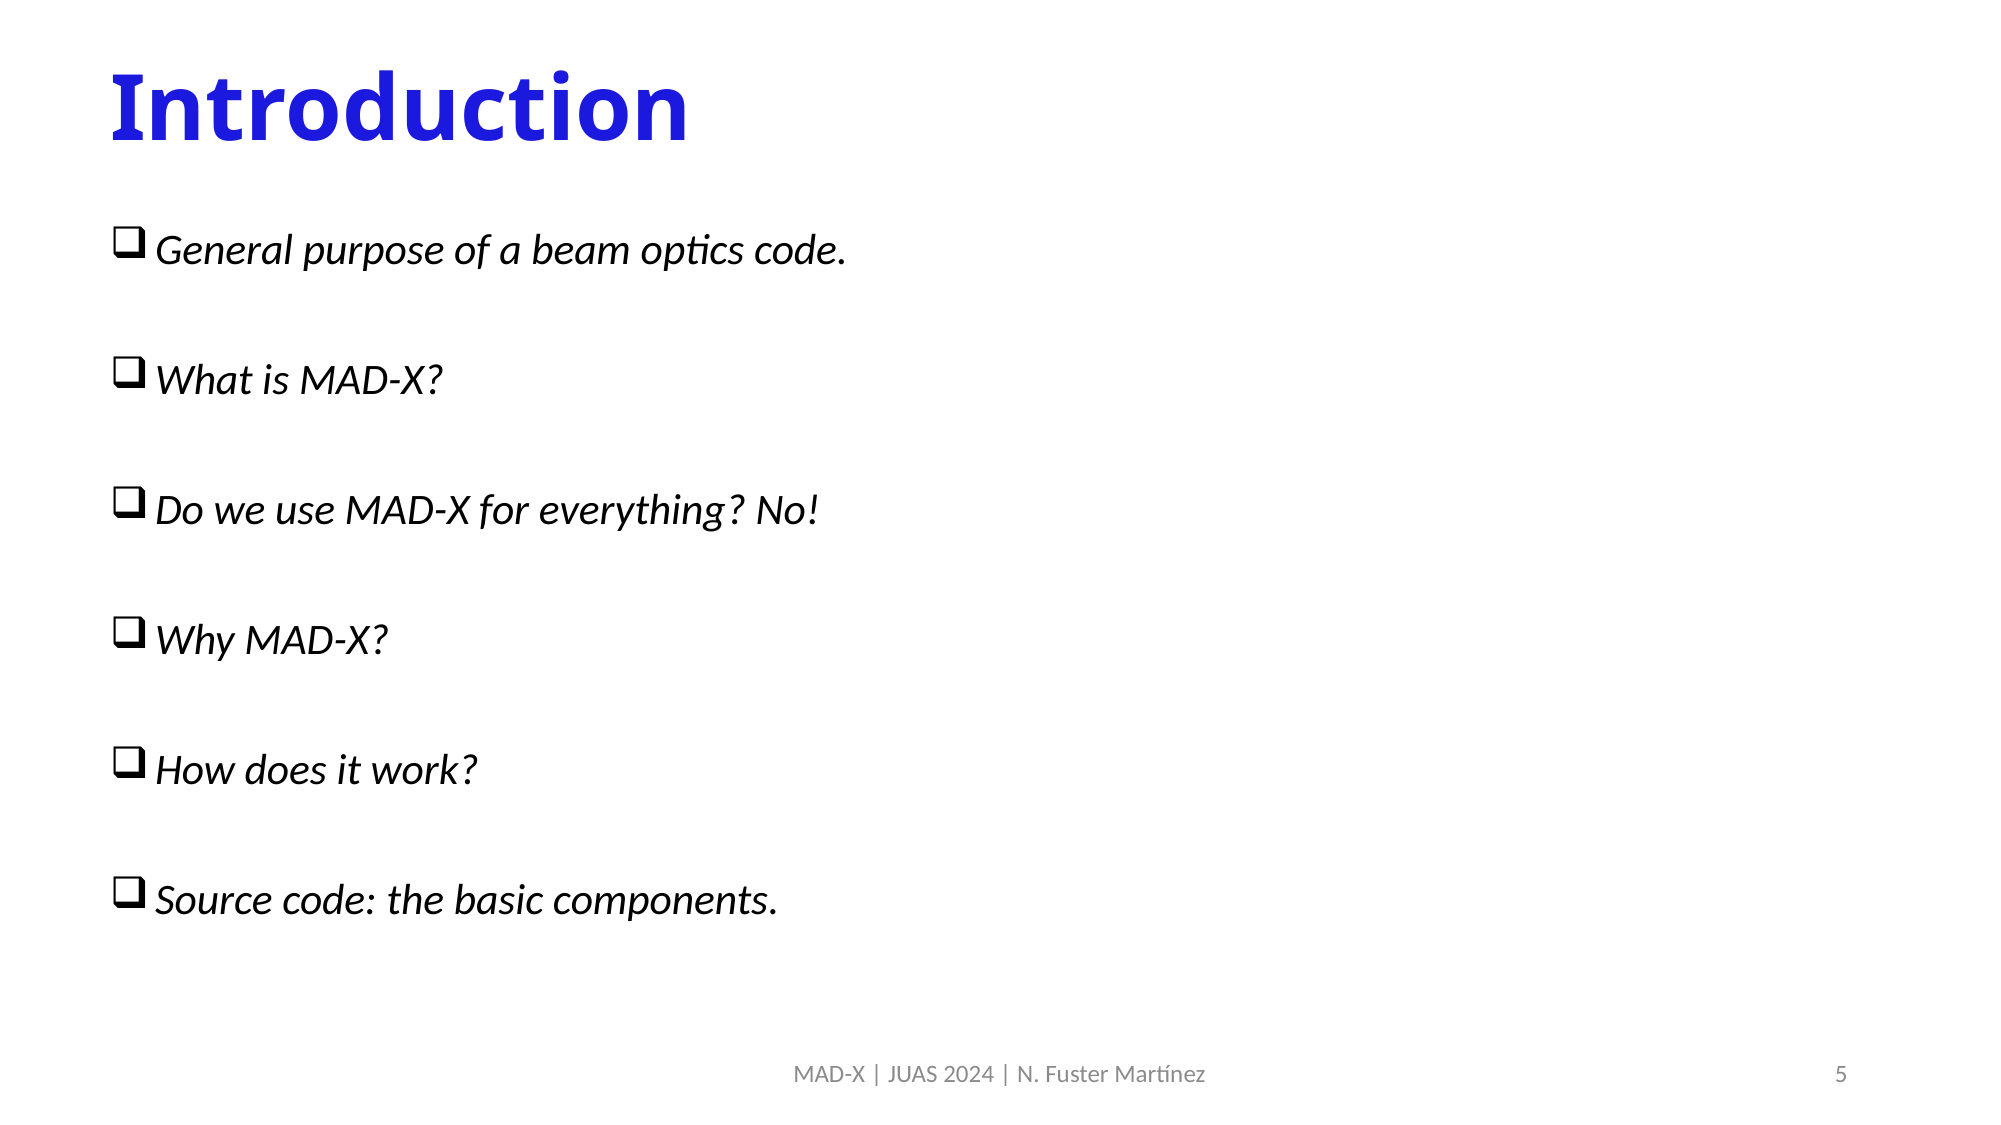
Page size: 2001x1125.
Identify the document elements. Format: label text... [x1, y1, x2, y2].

slide_number 5 [1412, 1042, 1863, 1103]
title Introduction [0, 2, 2000, 220]
footer MAD-X | JUAS 2024 | N. Fuster Martínez [662, 1042, 1338, 1103]
list General purpose of a beam optics code. What is MAD-X? Do we use MAD-X for everything? No! Why MAD-X? How does it work? Source code: the basic components. [95, 219, 1820, 934]
